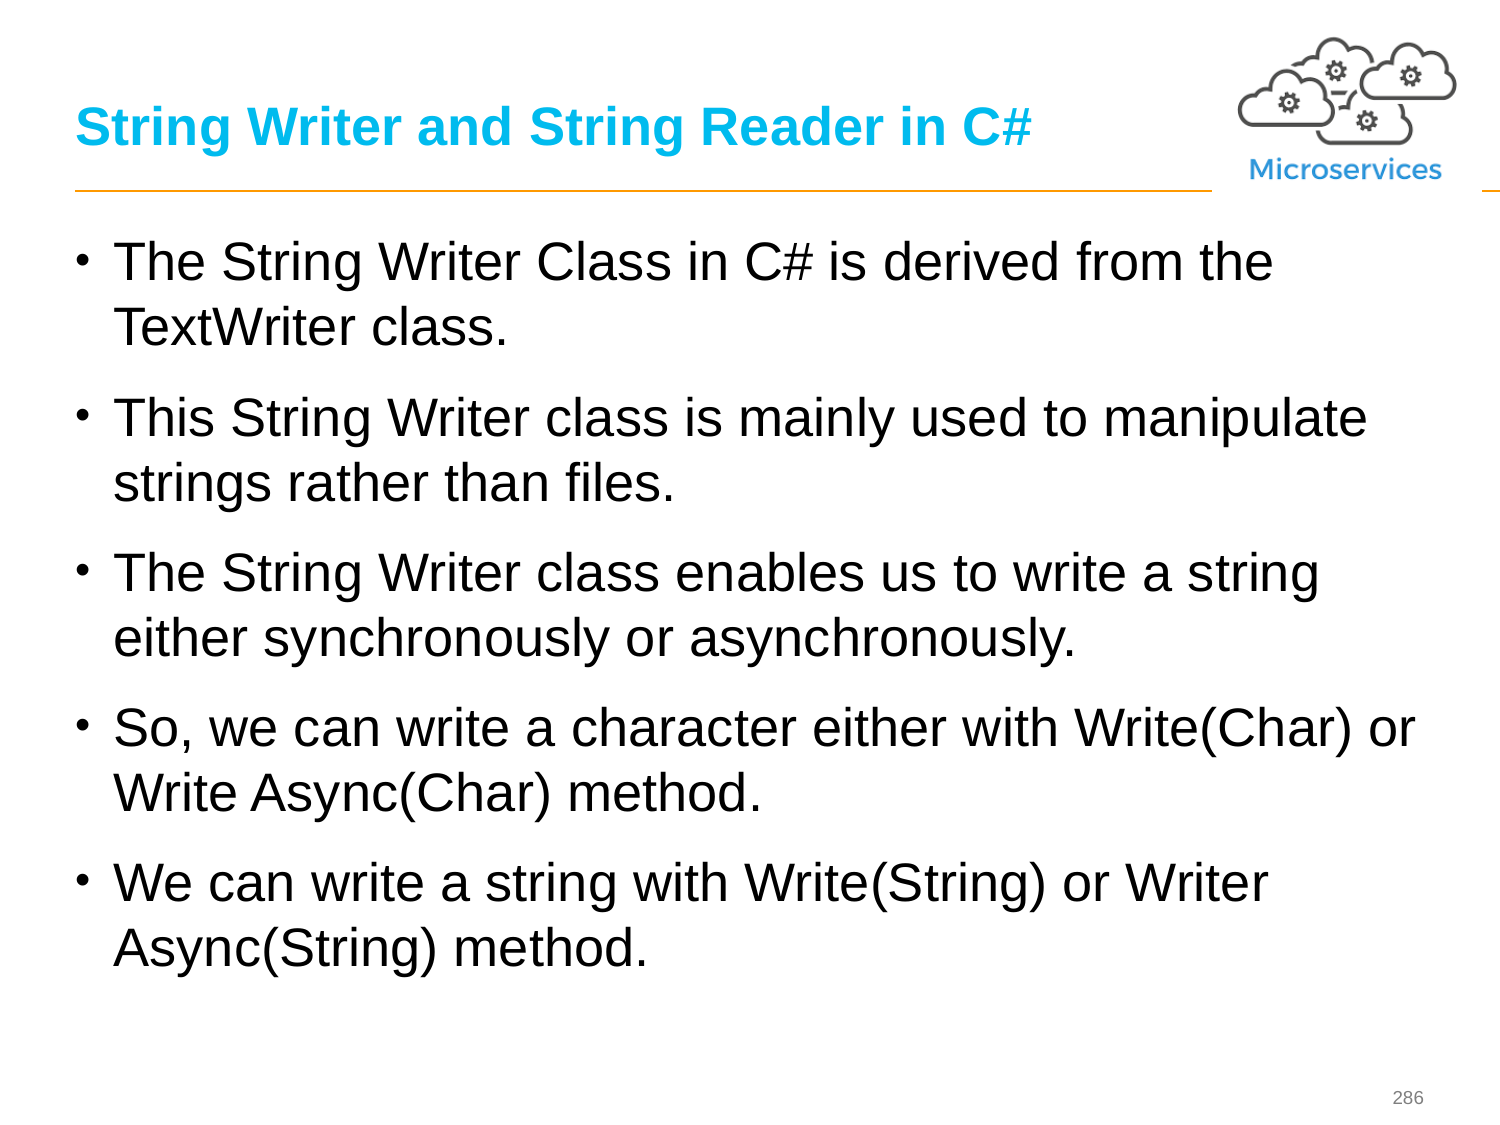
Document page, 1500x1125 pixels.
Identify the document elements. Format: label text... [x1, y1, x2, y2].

title String Writer and String Reader in C# [75, 27, 1422, 157]
list The String Writer Class in C# is derived from the TextWriter class. This String Writer class is mainly used to manipulate strings rather than files. The String Writer class enables us to write a string either synchronously or asynchronously. So, we can write a character either with Write(Char) or Write Async(Char) method. We can write a string with Write(String) or Writer Async(String) method. [75, 226, 1425, 1075]
picture [1212, 1, 1482, 203]
